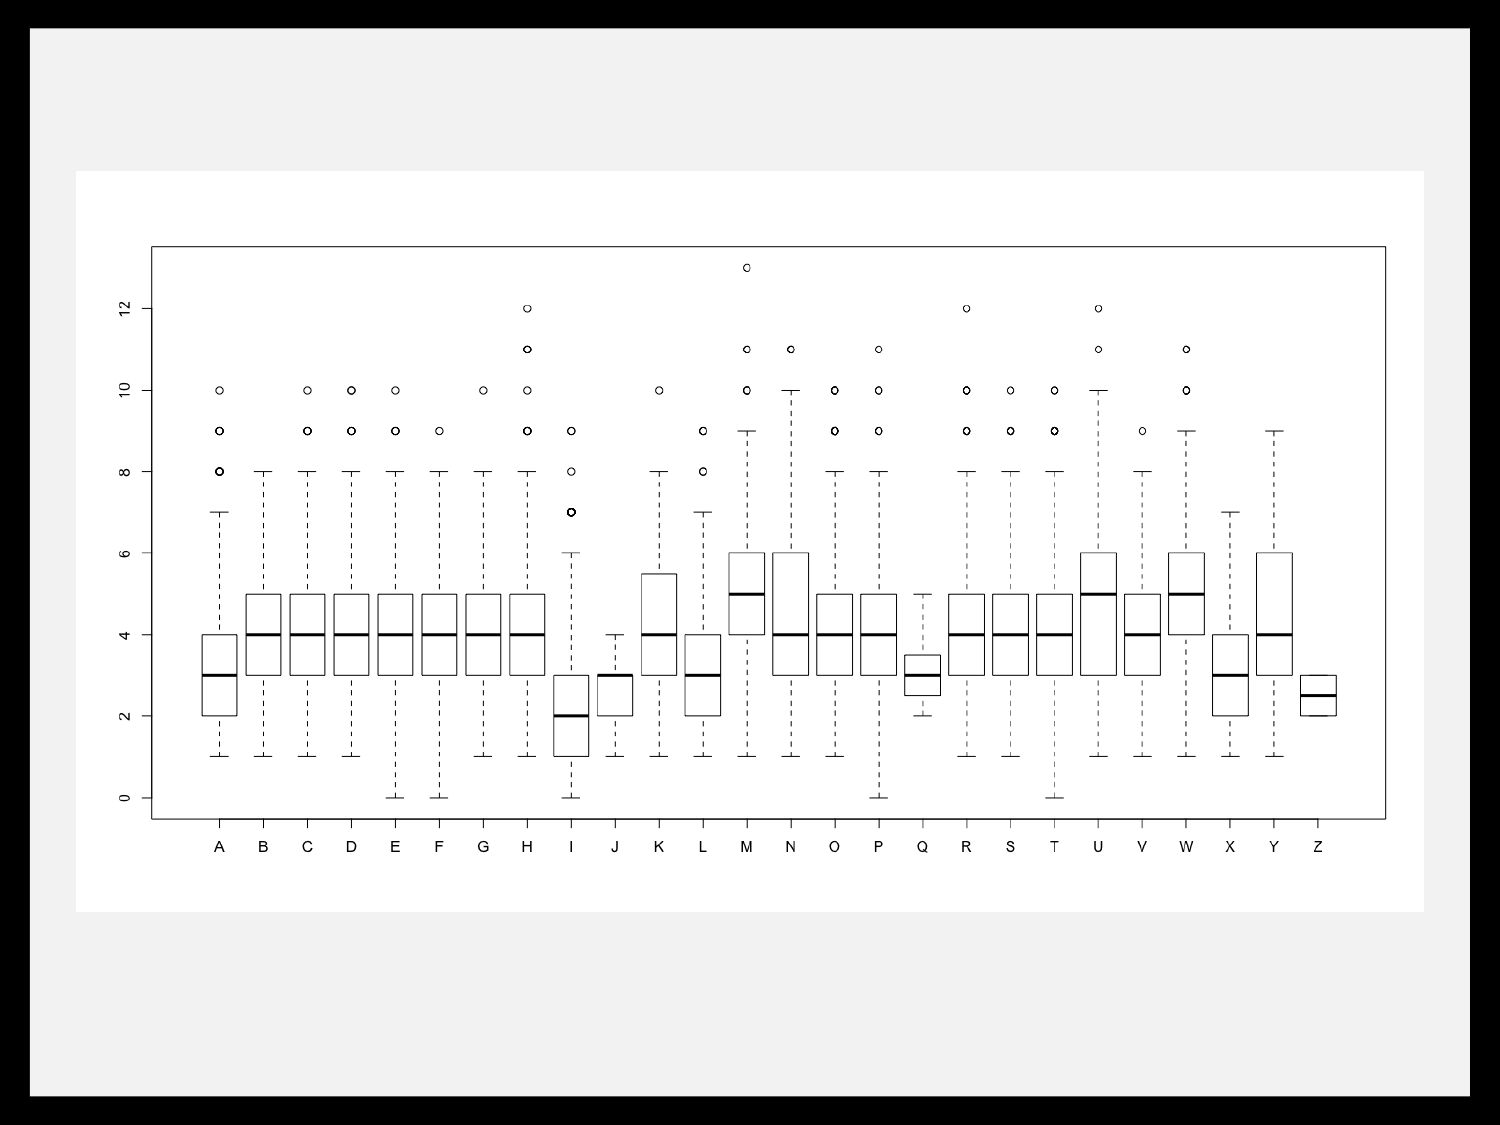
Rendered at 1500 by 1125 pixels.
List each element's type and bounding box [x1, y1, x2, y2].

picture [75, 170, 1425, 912]
